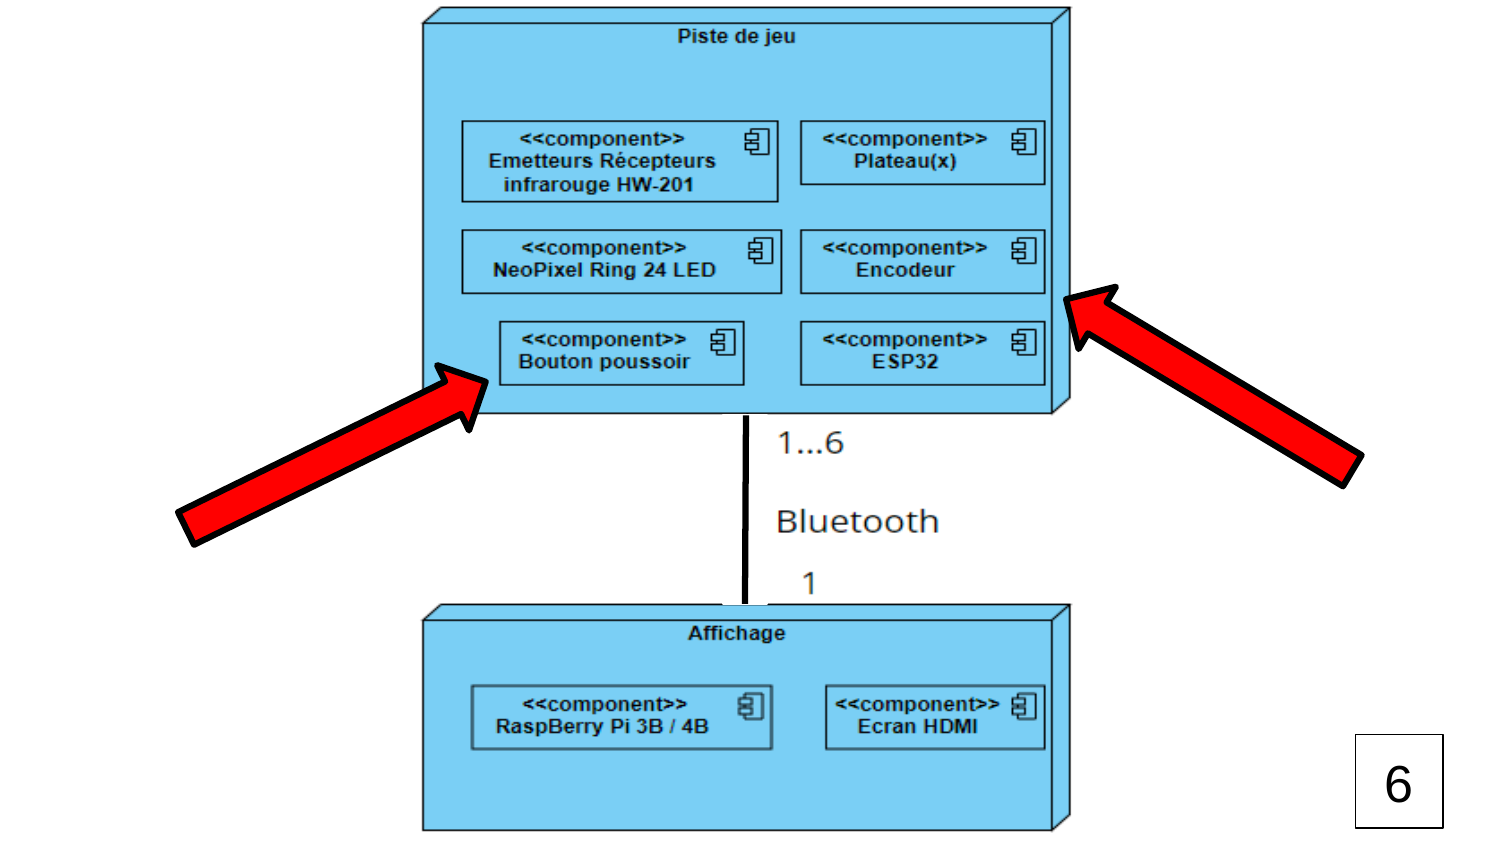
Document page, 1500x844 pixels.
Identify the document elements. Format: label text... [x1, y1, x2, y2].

text_box [178, 401, 405, 545]
text_box [1093, 286, 1362, 487]
picture [410, 0, 1090, 844]
text_box 6 [1355, 734, 1444, 829]
